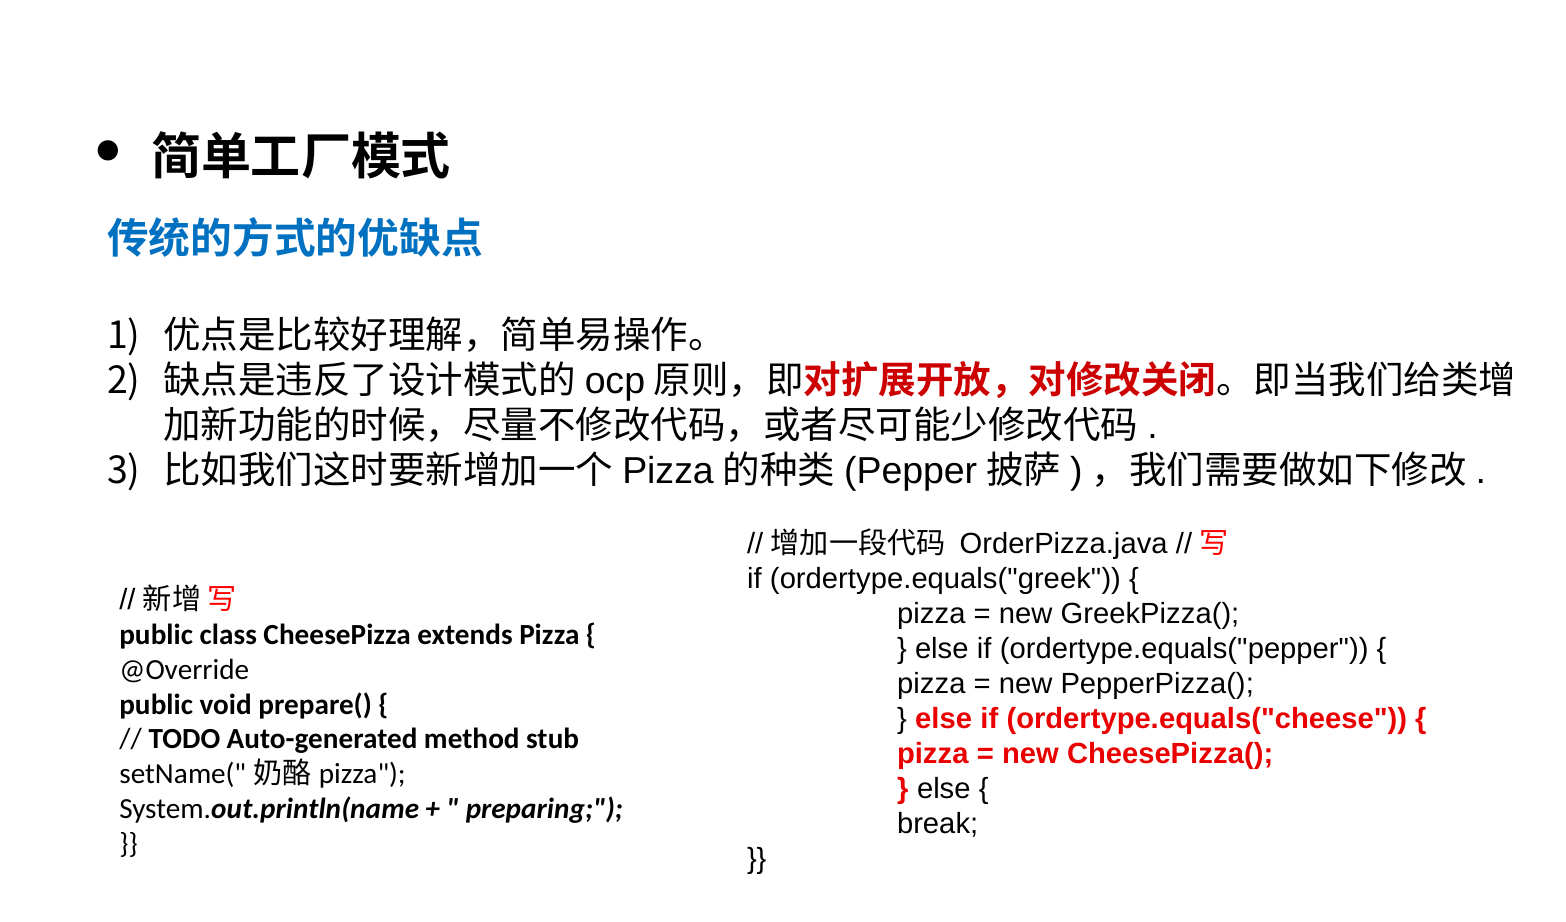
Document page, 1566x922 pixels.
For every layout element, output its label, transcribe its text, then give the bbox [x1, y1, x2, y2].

text_box //新增 写 public class CheesePizza extends Pizza { @Override public void prepare() { // TODO Auto-generated method stub setName("奶酪pizza"); System.out.println(name + " preparing;"); }} [104, 572, 732, 868]
text_box 传统的方式的优缺点 优点是比较好理解，简单易操作。 缺点是违反了设计模式的ocp原则，即对扩展开放，对修改关闭。即当我们给类增加新功能的时候，尽量不修改代码，或者尽可能少修改代码. 比如我们这时要新增加一个Pizza的种类(Pepper披萨)，我们需要做如下修改. [92, 204, 1535, 699]
text_box //增加一段代码 OrderPizza.java //写 if (ordertype.equals("greek")) { pizza = new GreekPizza(); } else if (ordertype.equals("pepper")) { pizza = new PepperPizza(); } else if (ordertype.equals("cheese")) { pizza = new CheesePizza(); } else { break; }} [732, 517, 1443, 882]
text_box 简单工厂模式 [79, 123, 1325, 193]
